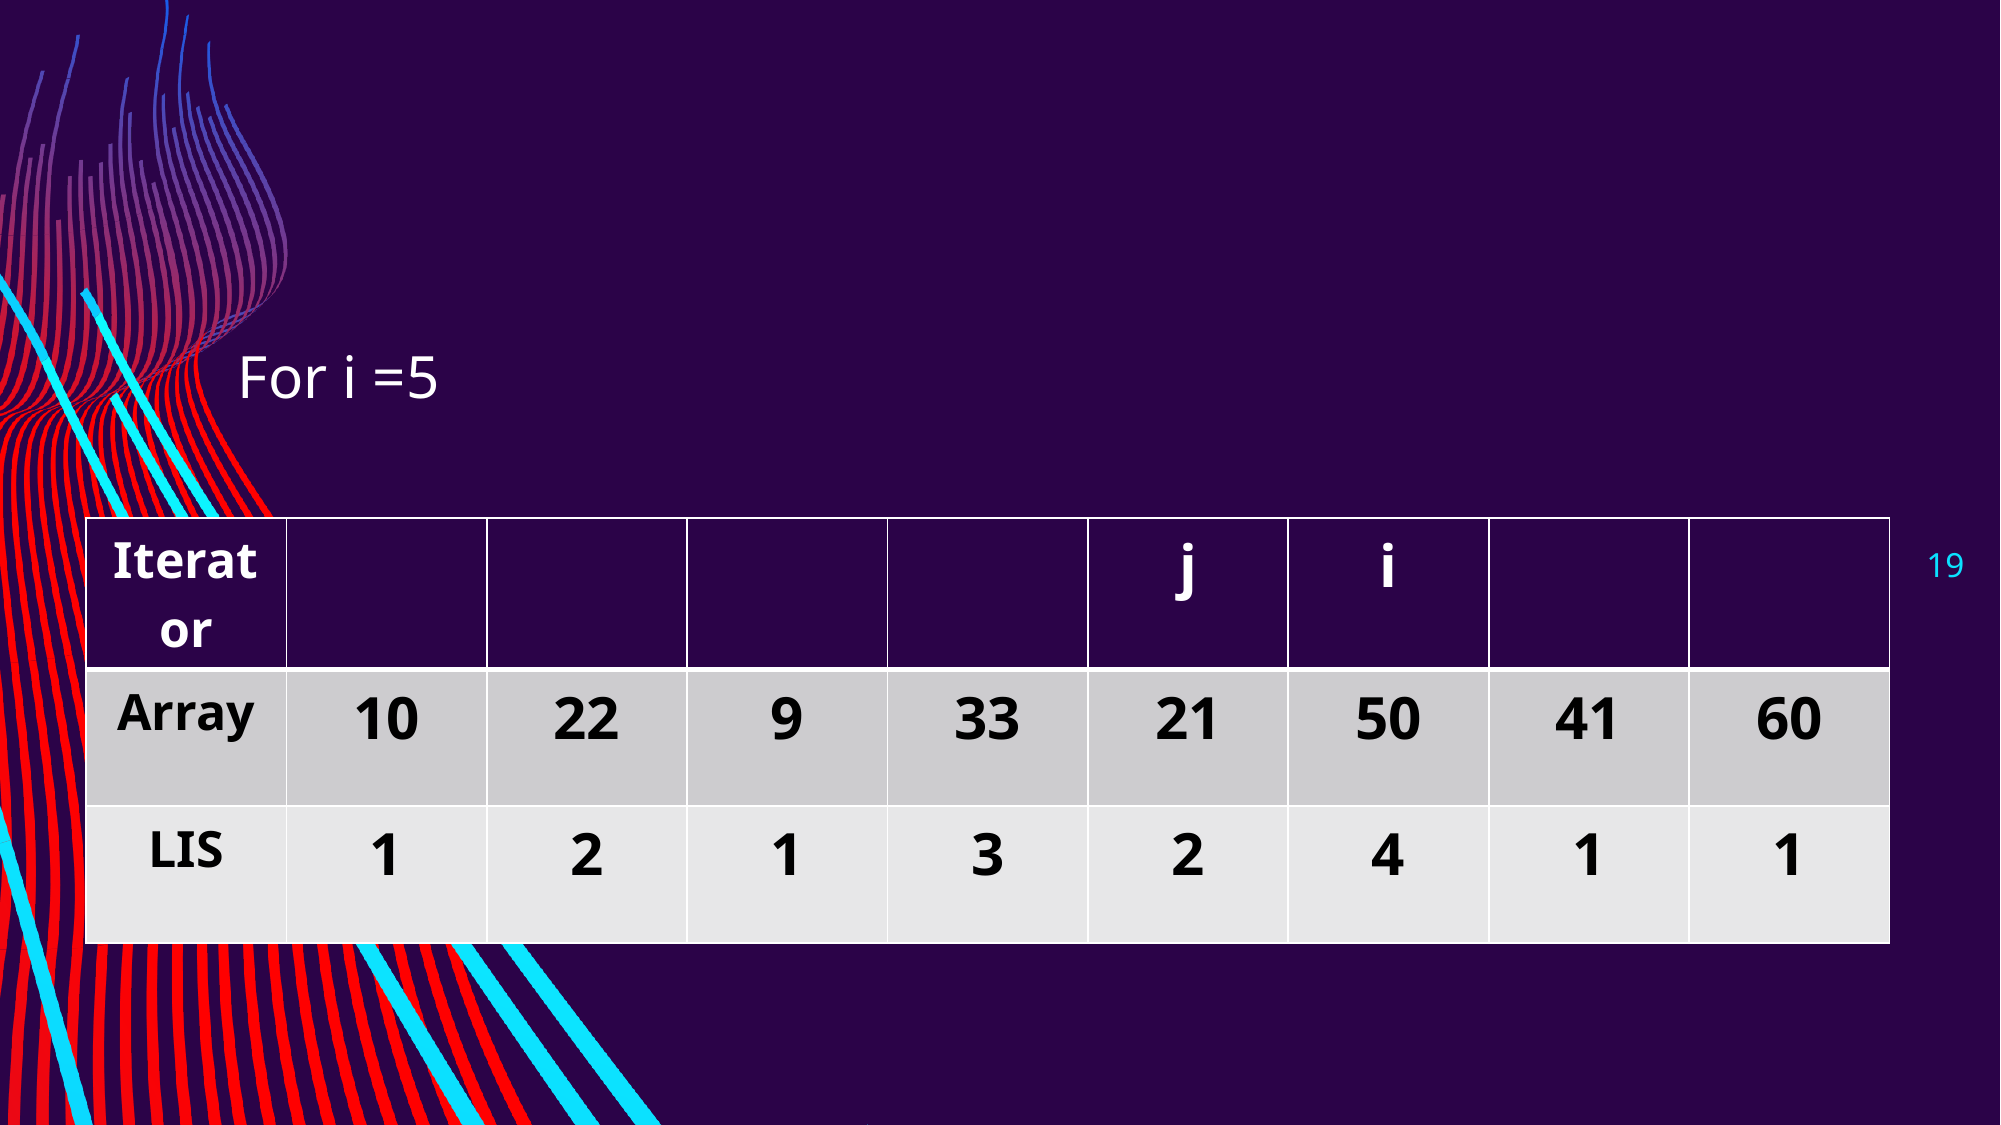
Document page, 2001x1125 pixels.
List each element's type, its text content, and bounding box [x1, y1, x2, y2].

picture [0, 0, 2000, 1125]
table_cell 2 [1089, 807, 1287, 942]
table_cell Array [87, 672, 286, 805]
text_box For i =5 [223, 298, 1423, 484]
table_cell 1 [287, 807, 486, 942]
table_header [1690, 519, 1889, 667]
table_header [287, 519, 486, 667]
table_header [488, 519, 686, 667]
table_cell 4 [1289, 807, 1488, 942]
table_cell 1 [1690, 807, 1889, 942]
table_cell 1 [688, 807, 887, 942]
table_cell 3 [888, 807, 1087, 942]
table_cell LIS [87, 807, 286, 942]
table_cell 33 [888, 672, 1087, 805]
table_header [688, 519, 887, 667]
table_cell 10 [287, 672, 486, 805]
slide_number 19 [1890, 519, 1980, 615]
table_header Iterator [87, 519, 286, 667]
table_header i [1289, 519, 1488, 667]
table_cell 1 [1490, 807, 1688, 942]
table_header [888, 519, 1087, 667]
table_cell 2 [488, 807, 686, 942]
table_header j [1089, 519, 1287, 667]
table_header [1490, 519, 1688, 667]
table_cell 22 [488, 672, 686, 805]
table_cell 50 [1289, 672, 1488, 805]
table_cell 21 [1089, 672, 1287, 805]
table_cell 41 [1490, 672, 1688, 805]
table_cell 60 [1690, 672, 1889, 805]
table_cell 9 [688, 672, 887, 805]
